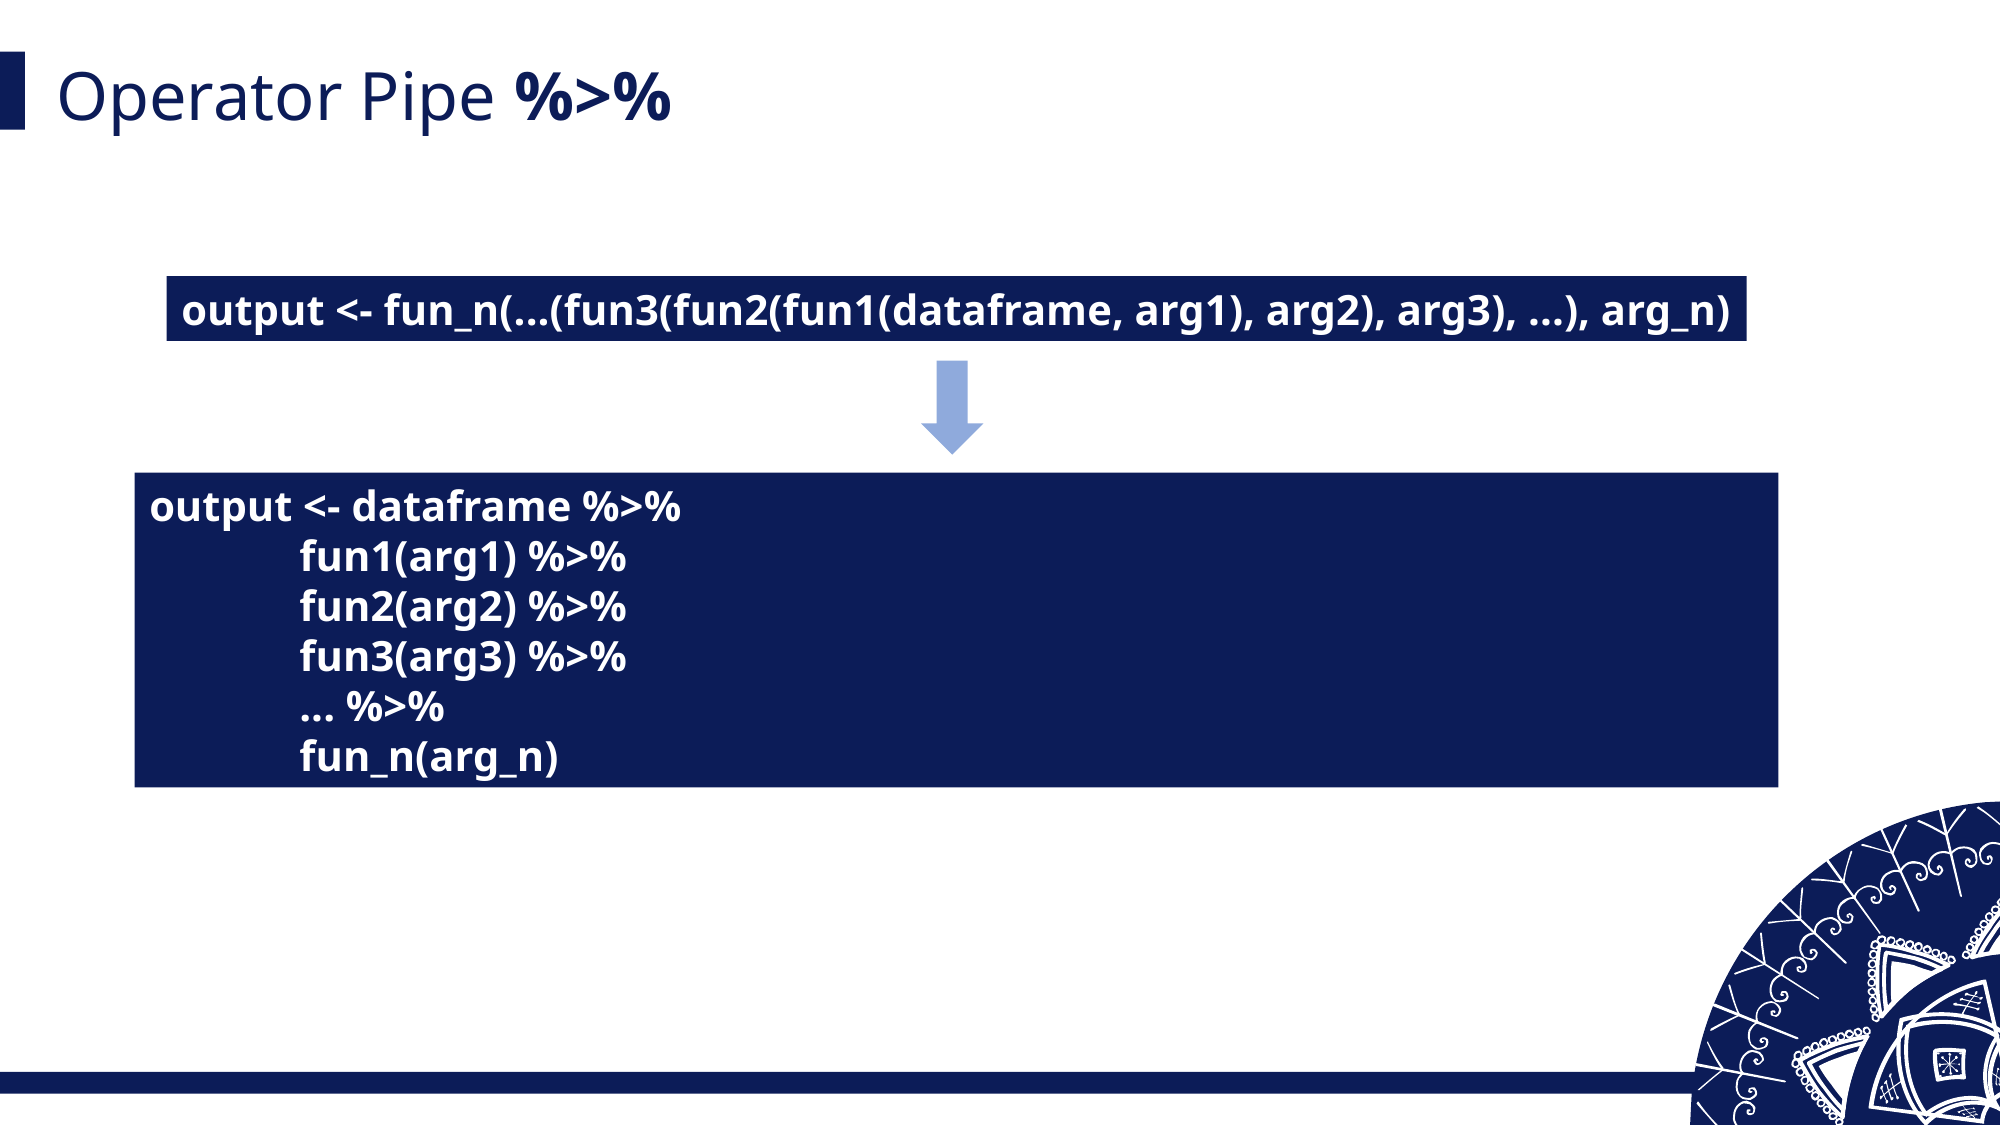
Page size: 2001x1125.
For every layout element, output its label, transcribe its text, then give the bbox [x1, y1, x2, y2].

text_box [0, 1070, 1662, 1095]
text_box Operator Pipe %>% [41, 46, 688, 141]
text_box [918, 359, 986, 457]
text_box [0, 51, 26, 131]
text_box output <- fun_n(...(fun3(fun2(fun1(dataframe, arg1), arg2), arg3), ...), arg_n) [166, 276, 1747, 341]
text_box output <- dataframe %>% fun1(arg1) %>% fun2(arg2) %>% fun3(arg3) %>% ... %>% fun_n(arg_n) [134, 472, 1779, 788]
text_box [1662, 797, 2000, 1125]
